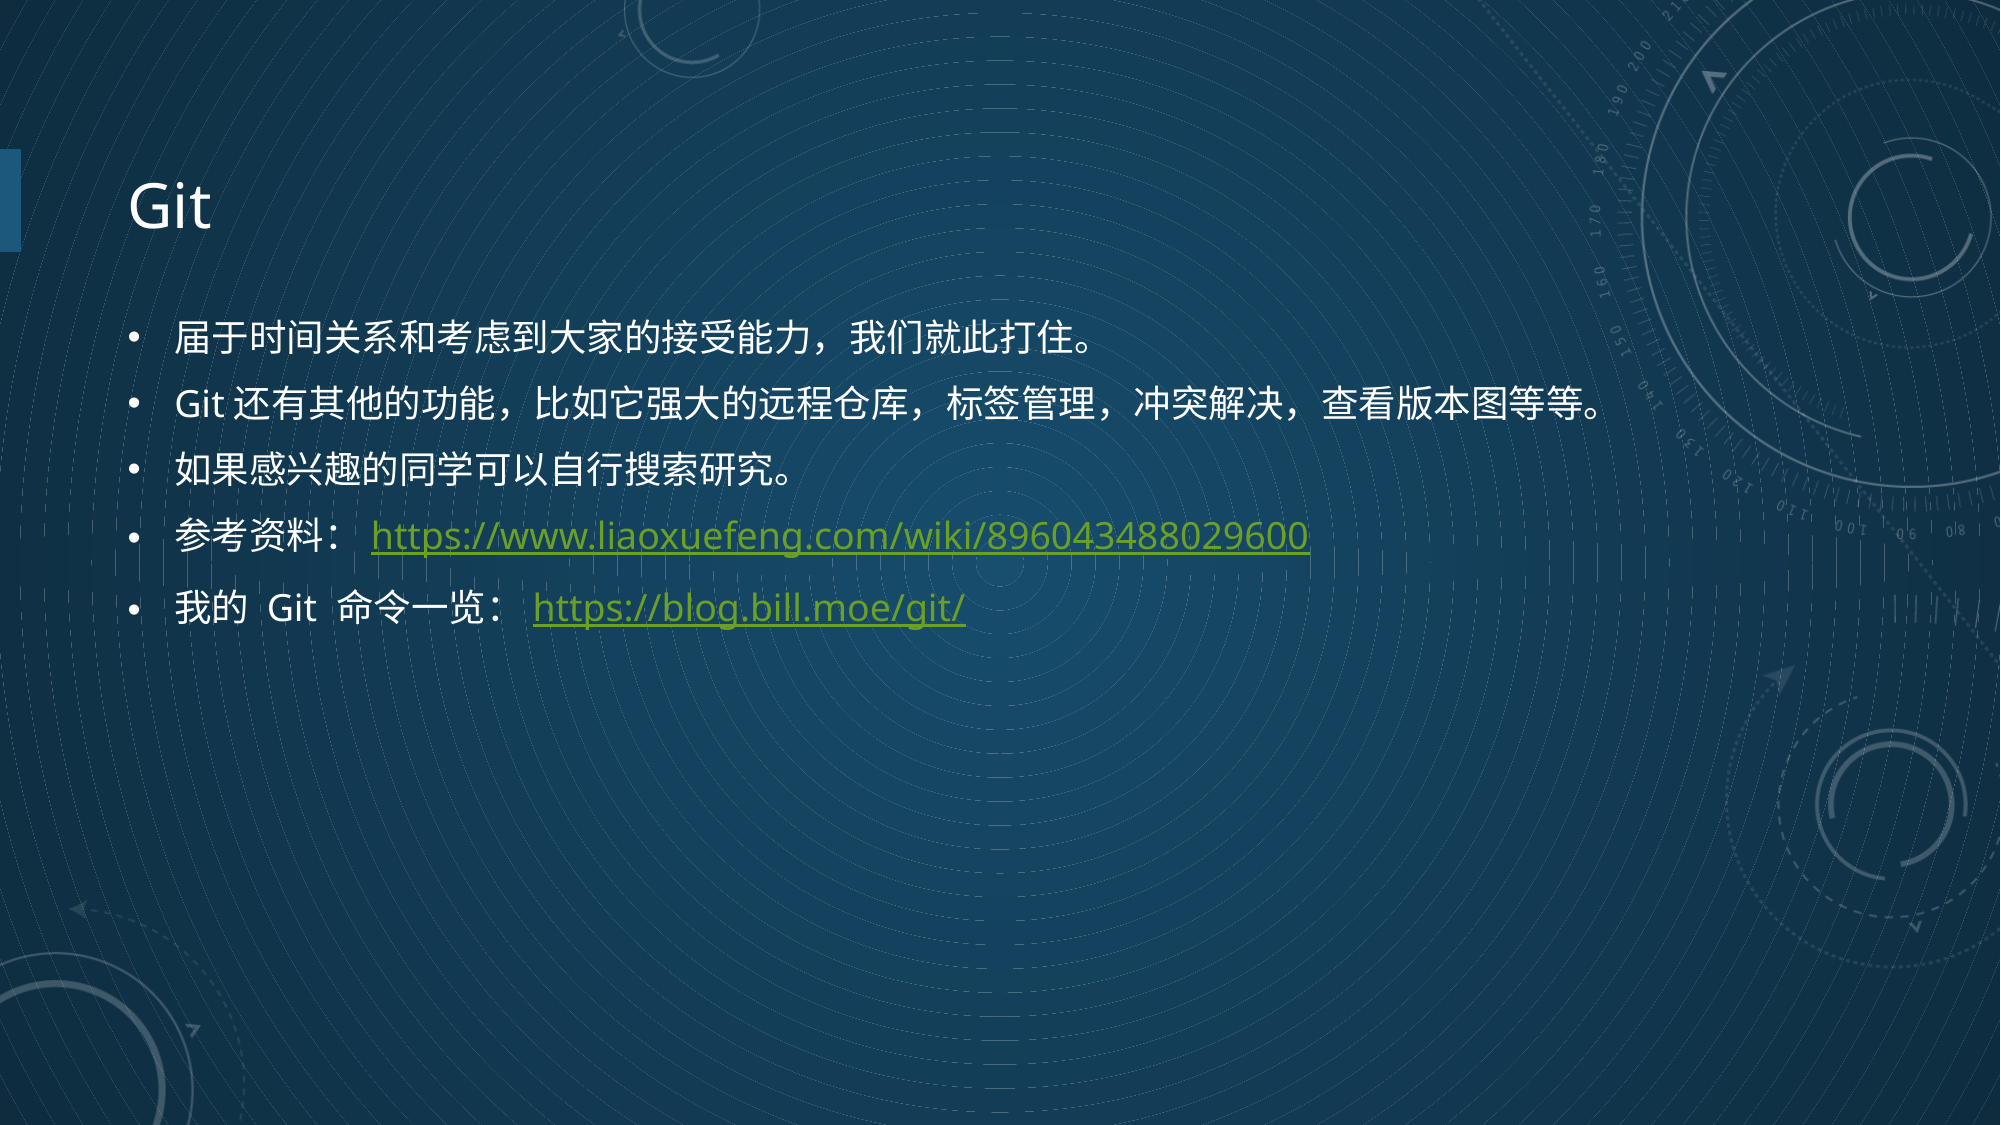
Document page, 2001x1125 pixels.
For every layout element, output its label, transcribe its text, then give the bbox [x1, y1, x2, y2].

picture [0, 0, 2000, 1125]
title Git [112, 99, 1891, 306]
list 届于时间关系和考虑到大家的接受能力，我们就此打住。 Git还有其他的功能，比如它强大的远程仓库，标签管理，冲突解决，查看版本图等等。 如果感兴趣的同学可以自行搜索研究。 参考资料：https://www.liaoxuefeng.com/wiki/896043488029600 我的 Git 命令一览：https://blog.bill.moe/git/ [112, 306, 1891, 950]
